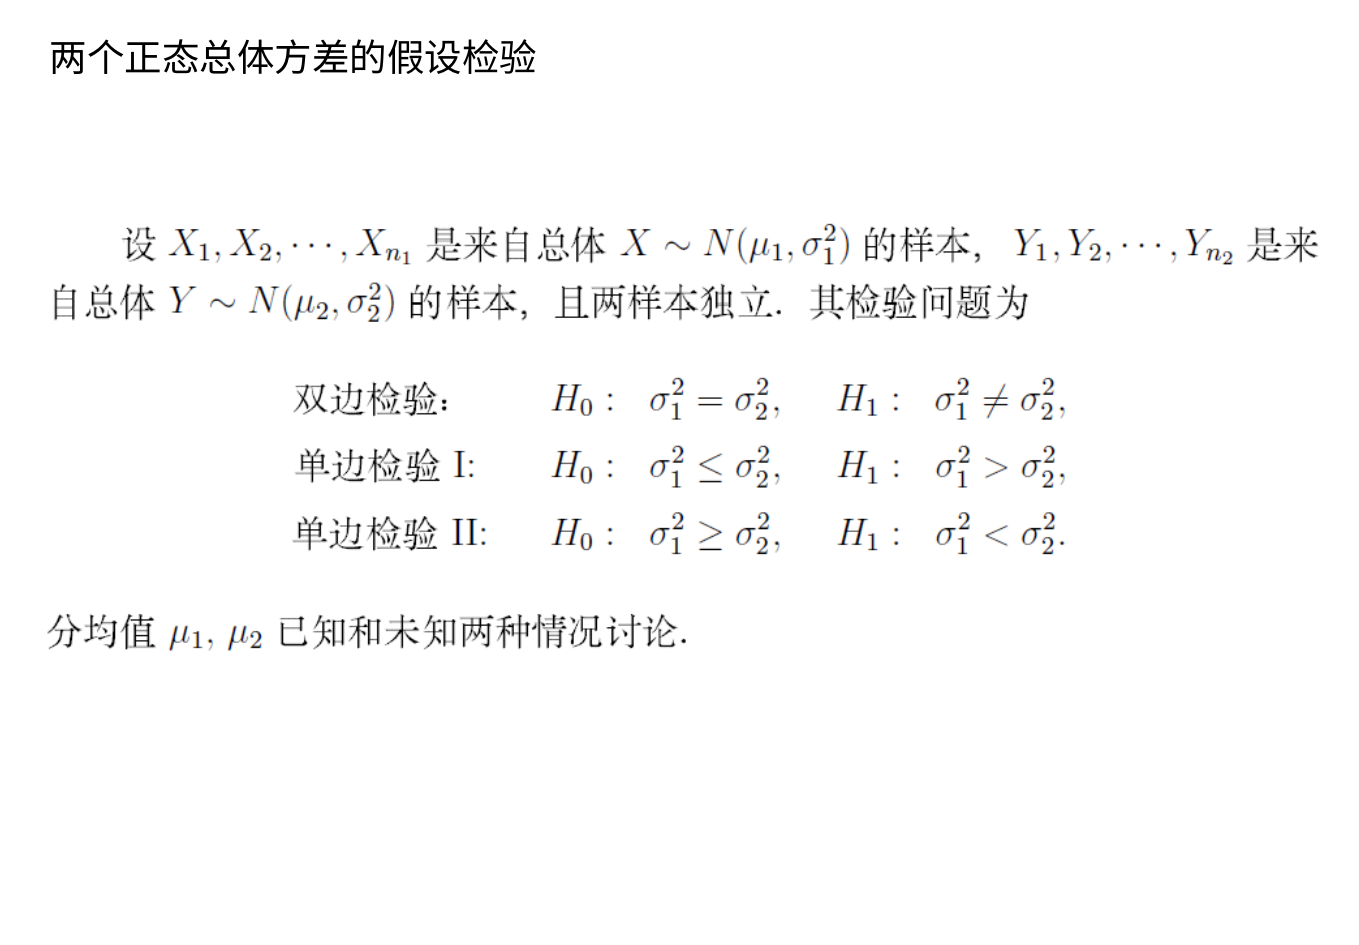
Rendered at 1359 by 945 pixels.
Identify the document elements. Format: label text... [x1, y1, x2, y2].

text_box 两个正态总体方差的假设检验 [35, 26, 553, 87]
picture [32, 211, 1328, 656]
